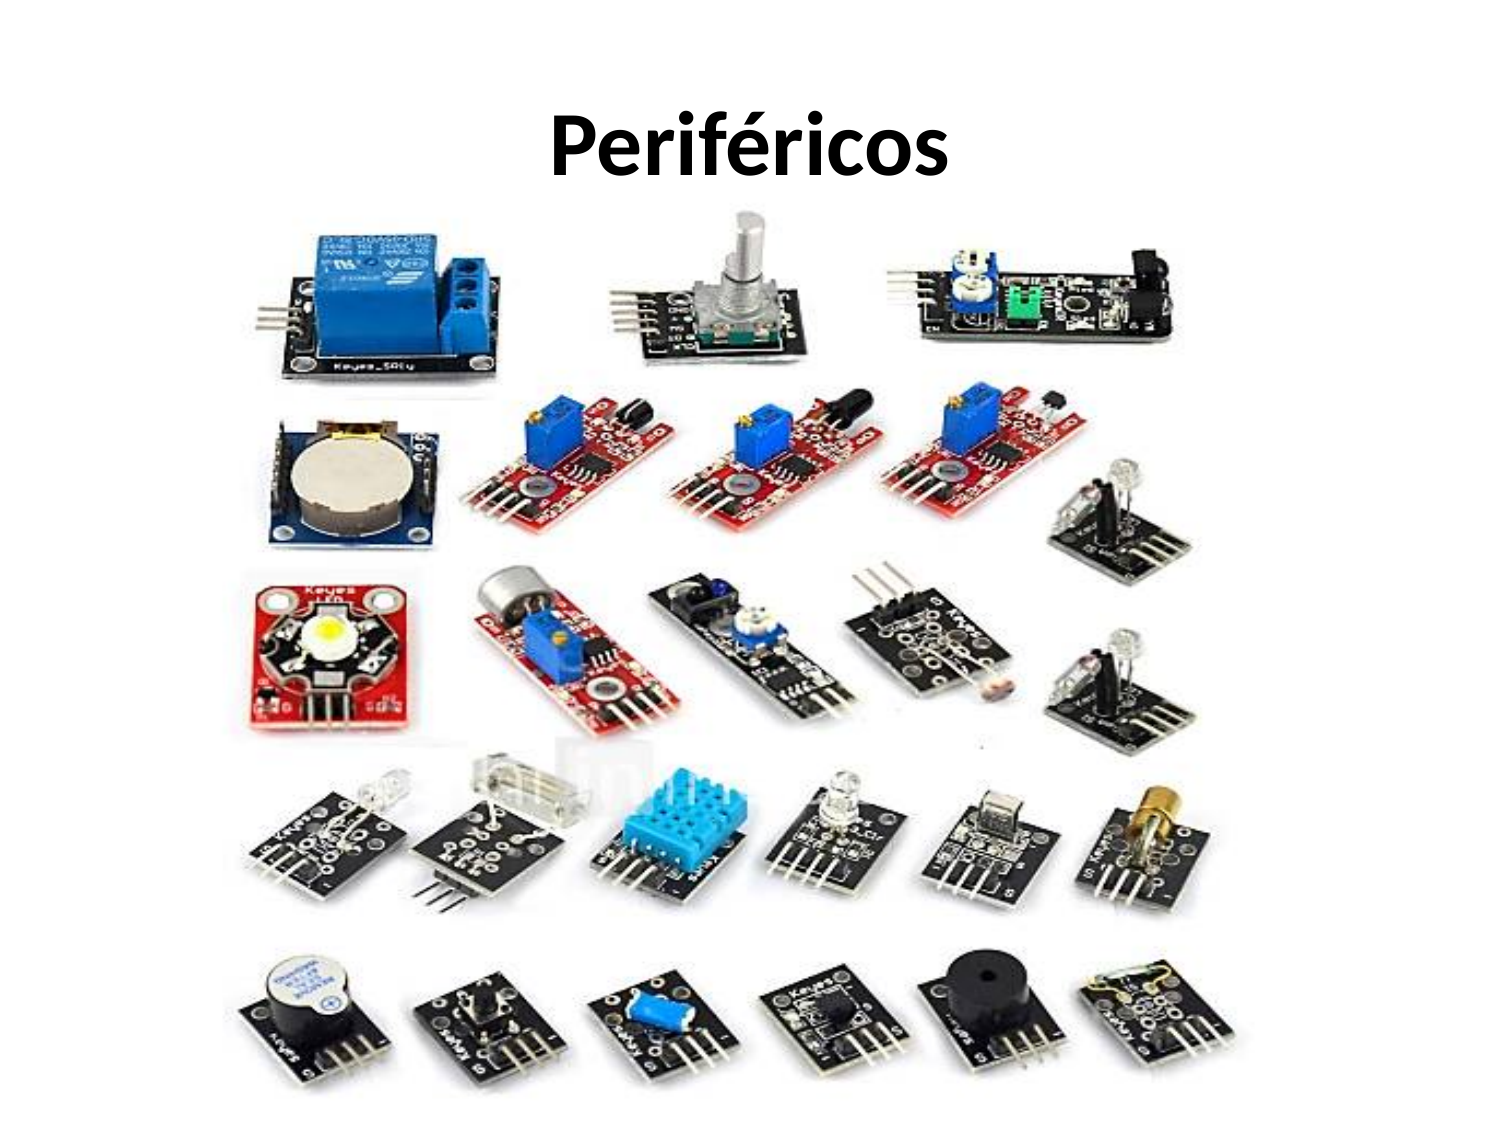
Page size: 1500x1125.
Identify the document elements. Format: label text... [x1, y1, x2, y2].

title Periféricos [75, 45, 1425, 233]
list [206, 195, 1270, 1125]
